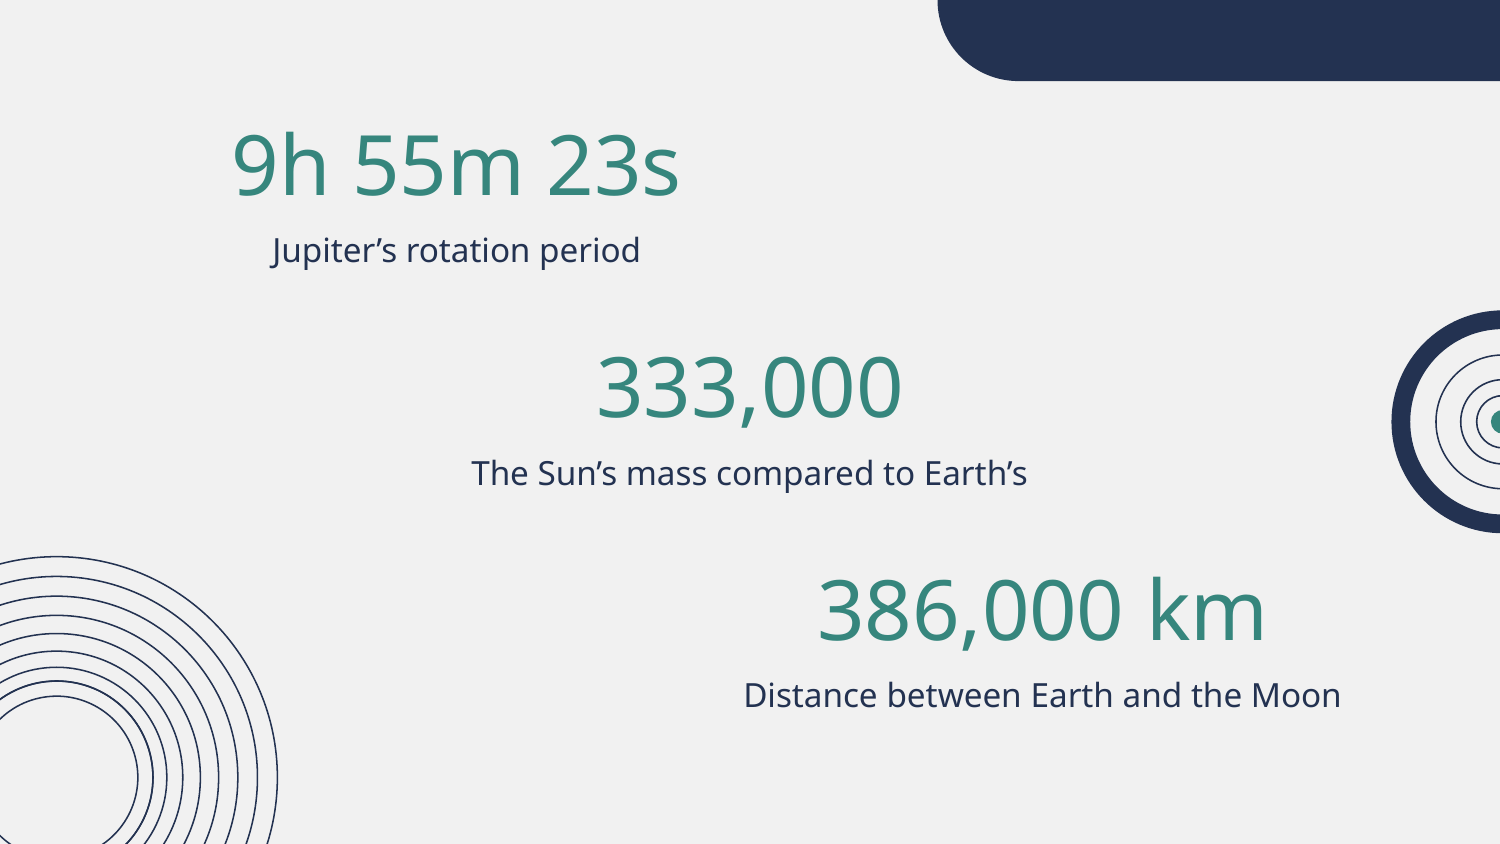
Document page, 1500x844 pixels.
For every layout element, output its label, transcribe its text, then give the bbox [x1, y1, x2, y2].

title 333,000 [432, 333, 1068, 436]
title 9h 55m 23s [139, 111, 775, 214]
subtitle The Sun’s mass compared to Earth’s [432, 436, 1068, 510]
subtitle Jupiter’s rotation period [139, 214, 775, 288]
subtitle Distance between Earth and the Moon [725, 659, 1361, 733]
title 386,000 km [725, 556, 1361, 659]
